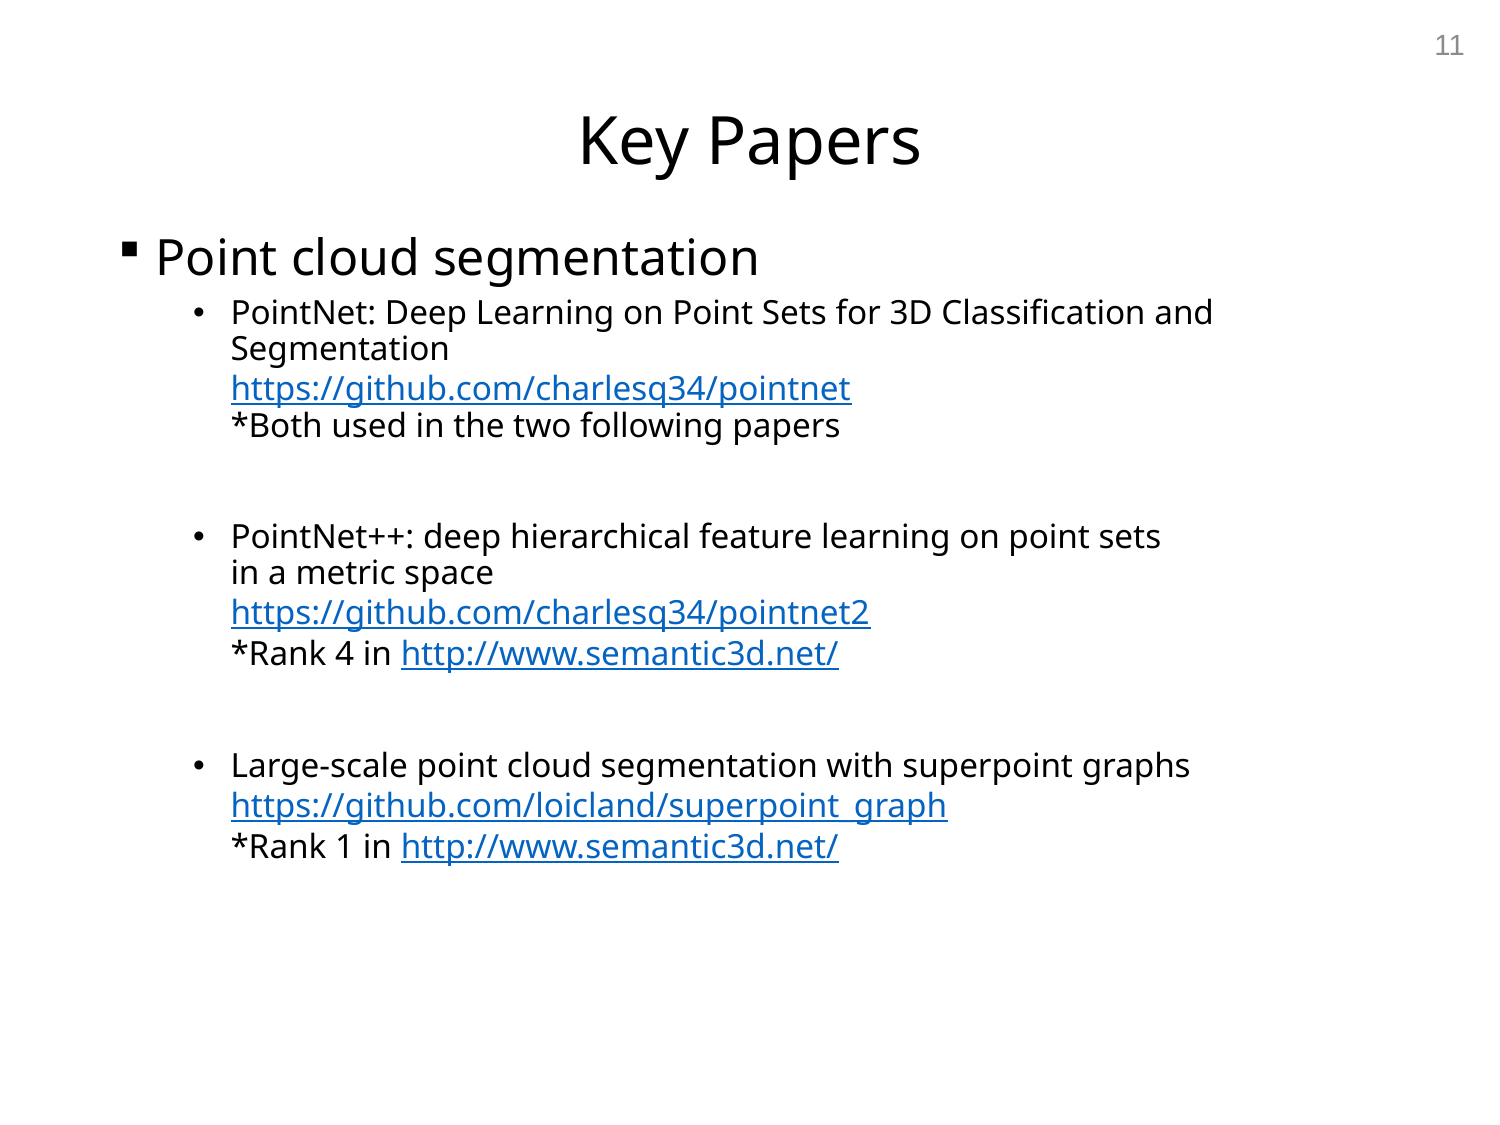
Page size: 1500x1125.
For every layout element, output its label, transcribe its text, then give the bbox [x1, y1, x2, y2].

title Key Papers [103, 92, 1397, 193]
slide_number 11 [1142, 14, 1480, 75]
list Point cloud segmentation PointNet: Deep Learning on Point Sets for 3D Classification and Segmentation https://github.com/charlesq34/pointnet *Both used in the two following papers PointNet++: deep hierarchical feature learning on point sets in a metric space https://github.com/charlesq34/pointnet2 *Rank 4 in http://www.semantic3d.net/ Large-scale point cloud segmentation with superpoint graphs https://github.com/loicland/superpoint_graph *Rank 1 in http://www.semantic3d.net/ [103, 224, 1397, 1014]
